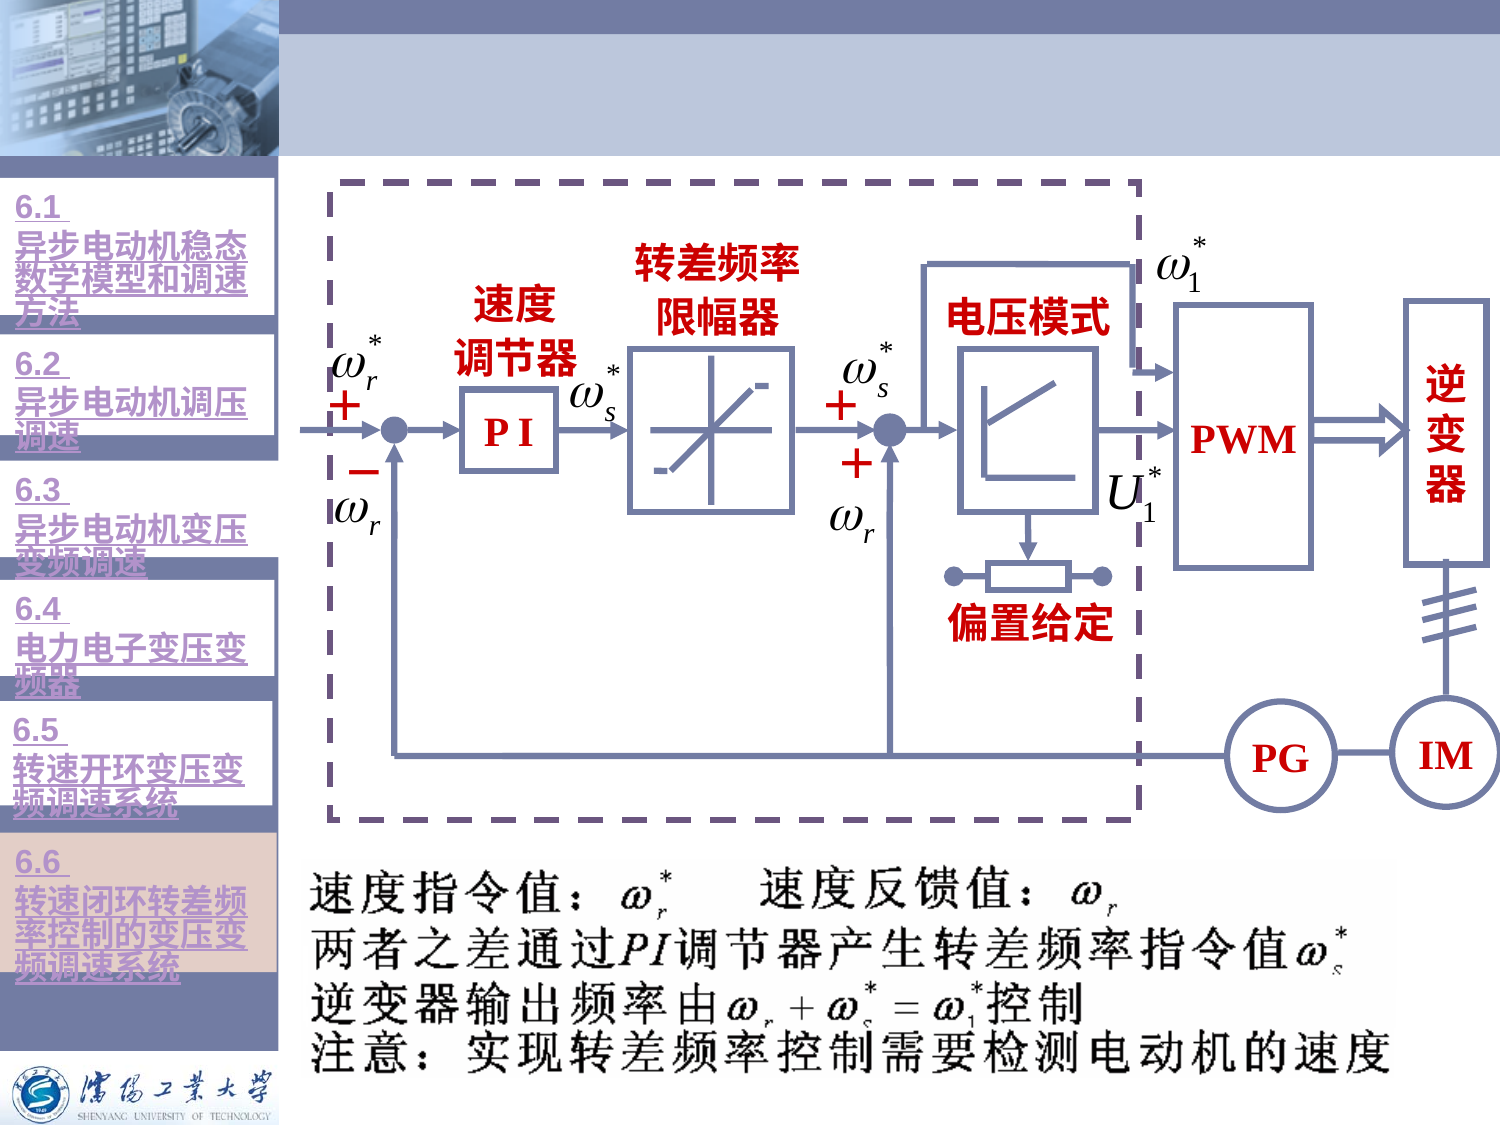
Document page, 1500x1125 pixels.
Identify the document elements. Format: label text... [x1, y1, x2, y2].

text_box 6.6 转速闭环转差频率控制的变压变频调速系统 [0, 832, 277, 973]
picture [0, 0, 279, 156]
text_box 6.1 异步电动机稳态数学模型和调速方法 [0, 177, 275, 315]
text_box 6.3 异步电动机变压变频调速 [0, 460, 279, 558]
picture [301, 859, 1397, 1079]
text_box 6.4 电力电子变压变频器 [0, 579, 275, 676]
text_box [299, 182, 1500, 821]
text_box 6.5 转速开环变压变频调速系统 [0, 701, 273, 806]
text_box 6.2 异步电动机调压调速 [0, 334, 275, 436]
picture [0, 1051, 279, 1125]
